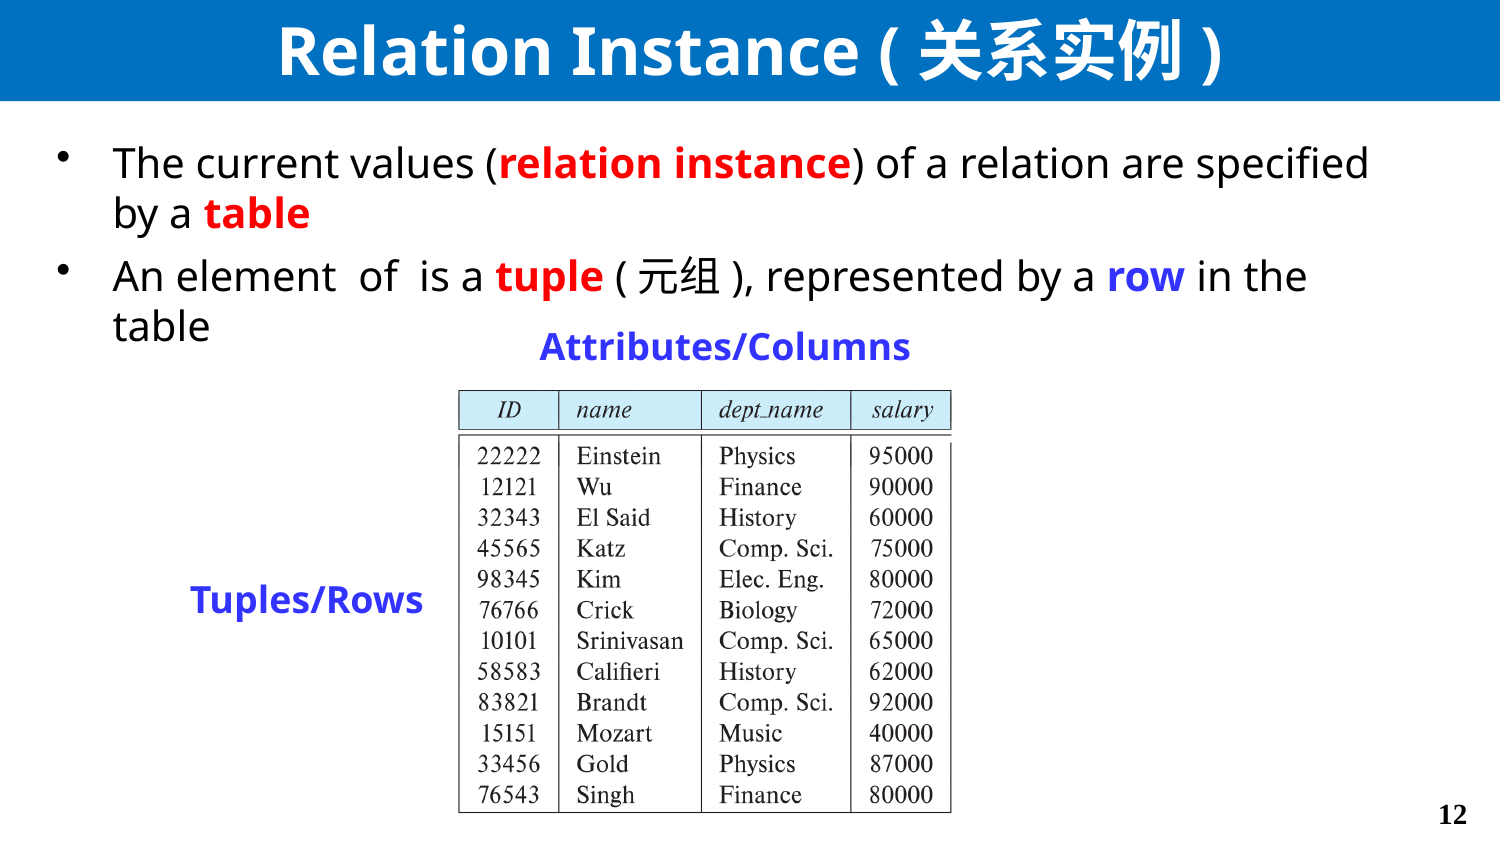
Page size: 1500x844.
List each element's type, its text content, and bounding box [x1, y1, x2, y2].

title Relation Instance (关系实例) [0, 0, 1500, 102]
text_box Attributes/Columns [422, 315, 1030, 376]
text_box Tuples/Rows [135, 568, 414, 629]
picture [419, 375, 987, 824]
